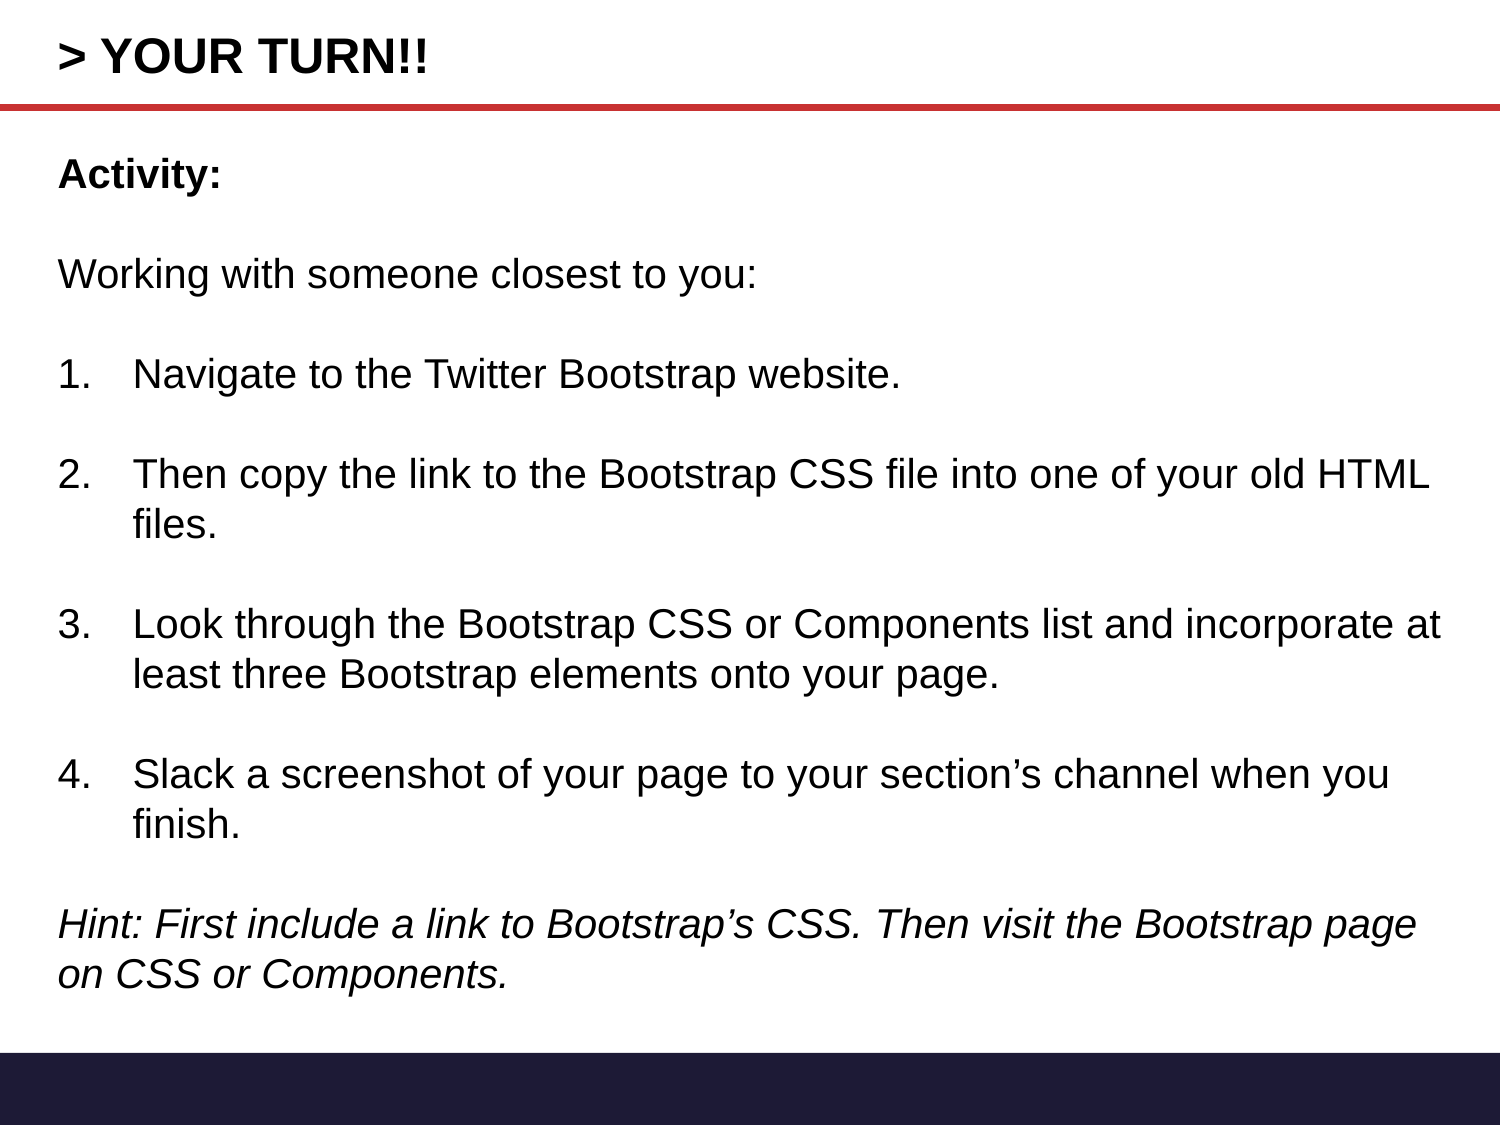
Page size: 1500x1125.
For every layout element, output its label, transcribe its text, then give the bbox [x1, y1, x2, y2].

text_box > YOUR TURN!! [50, 16, 913, 91]
text_box Activity: Working with someone closest to you: Navigate to the Twitter Bootstrap website. Then copy the link to the Bootstrap CSS file into one of your old HTML files. Look through the Bootstrap CSS or Components list and incorporate at least three Bootstrap elements onto your page. Slack a screenshot of your page to your section’s channel when you finish. Hint: First include a link to Bootstrap’s CSS. Then visit the Bootstrap page on CSS or Components. [49, 139, 1475, 1005]
